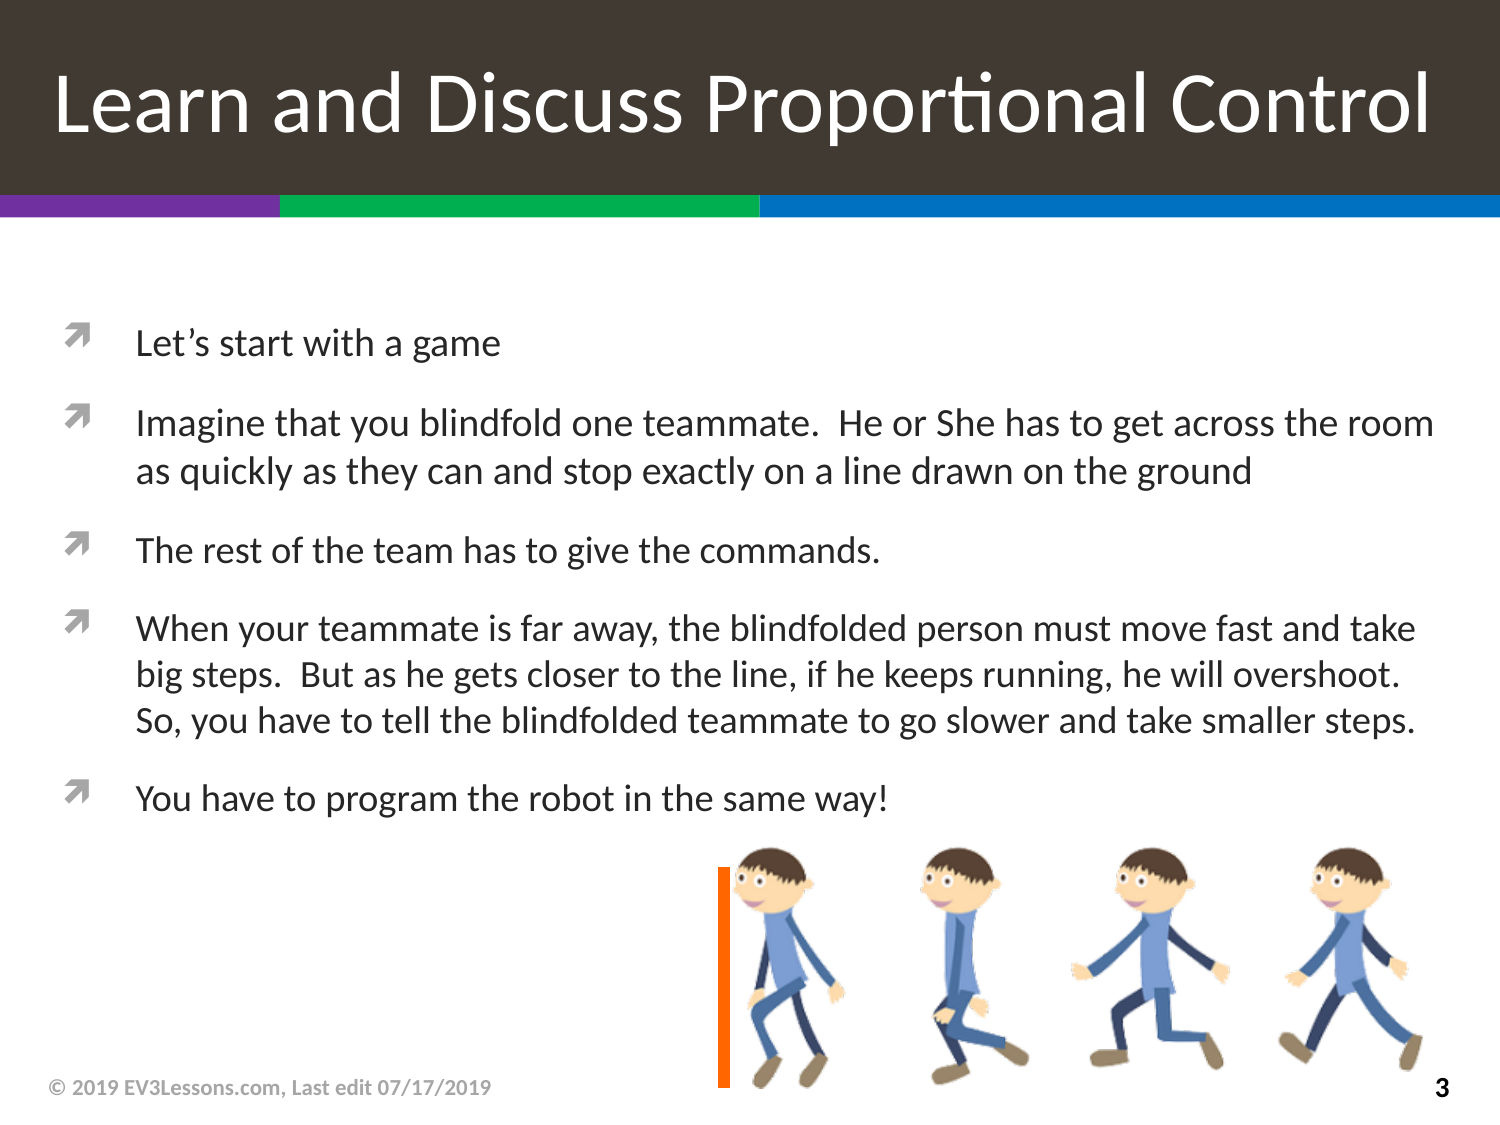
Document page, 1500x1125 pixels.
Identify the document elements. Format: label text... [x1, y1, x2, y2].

slide_number 3 [1361, 1056, 1465, 1116]
list Let’s start with a game Imagine that you blindfold one teammate. He or She has to get across the room as quickly as they can and stop exactly on a line drawn on the ground The rest of the team has to give the commands. When your teammate is far away, the blindfolded person must move fast and take big steps. But as he gets closer to the line, if he keeps running, he will overshoot. So, you have to tell the blindfolded teammate to go slower and take smaller steps. You have to program the robot in the same way! [46, 308, 1454, 840]
footer © 2019 EV3Lessons.com, Last edit 07/17/2019 [32, 1055, 1038, 1116]
picture [706, 819, 1424, 1089]
title Learn and Discuss Proportional Control [0, 0, 1500, 195]
